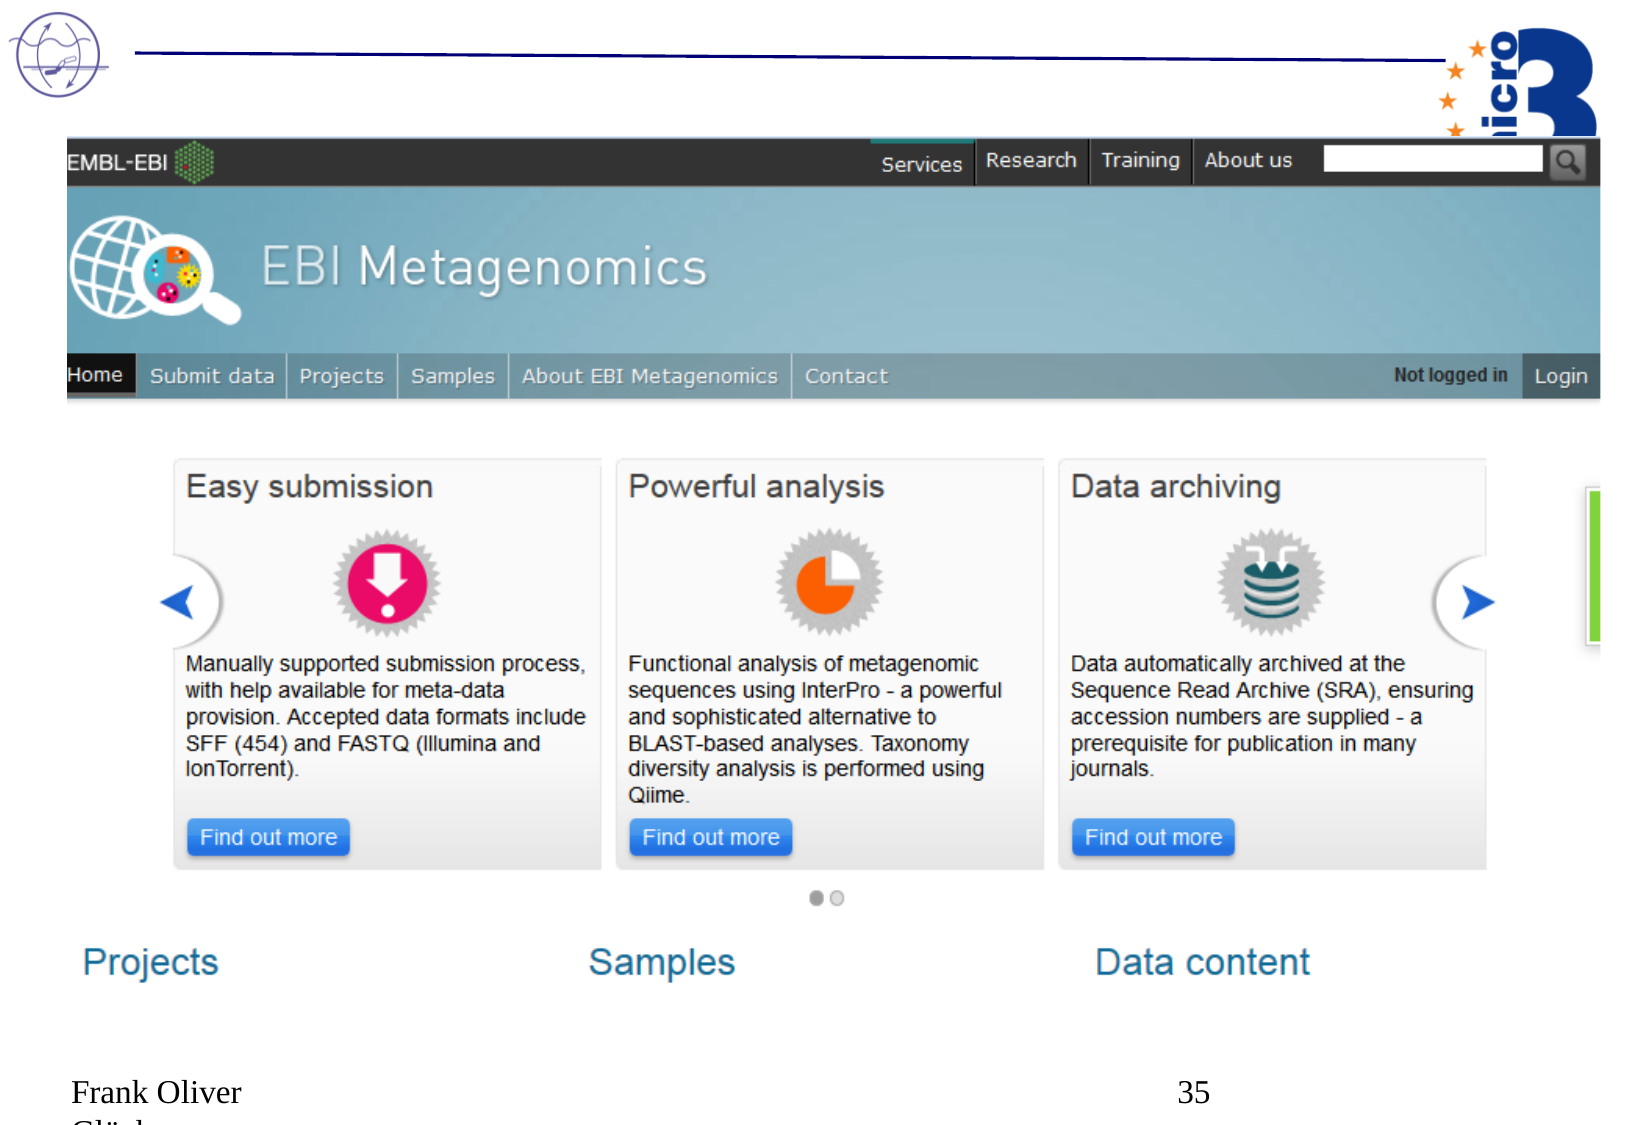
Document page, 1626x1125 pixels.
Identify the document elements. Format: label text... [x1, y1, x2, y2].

picture [66, 25, 1603, 1008]
footer Frank Oliver Glöckner [56, 1063, 360, 1125]
slide_number 35 [1162, 1062, 1588, 1125]
picture [0, 0, 115, 105]
